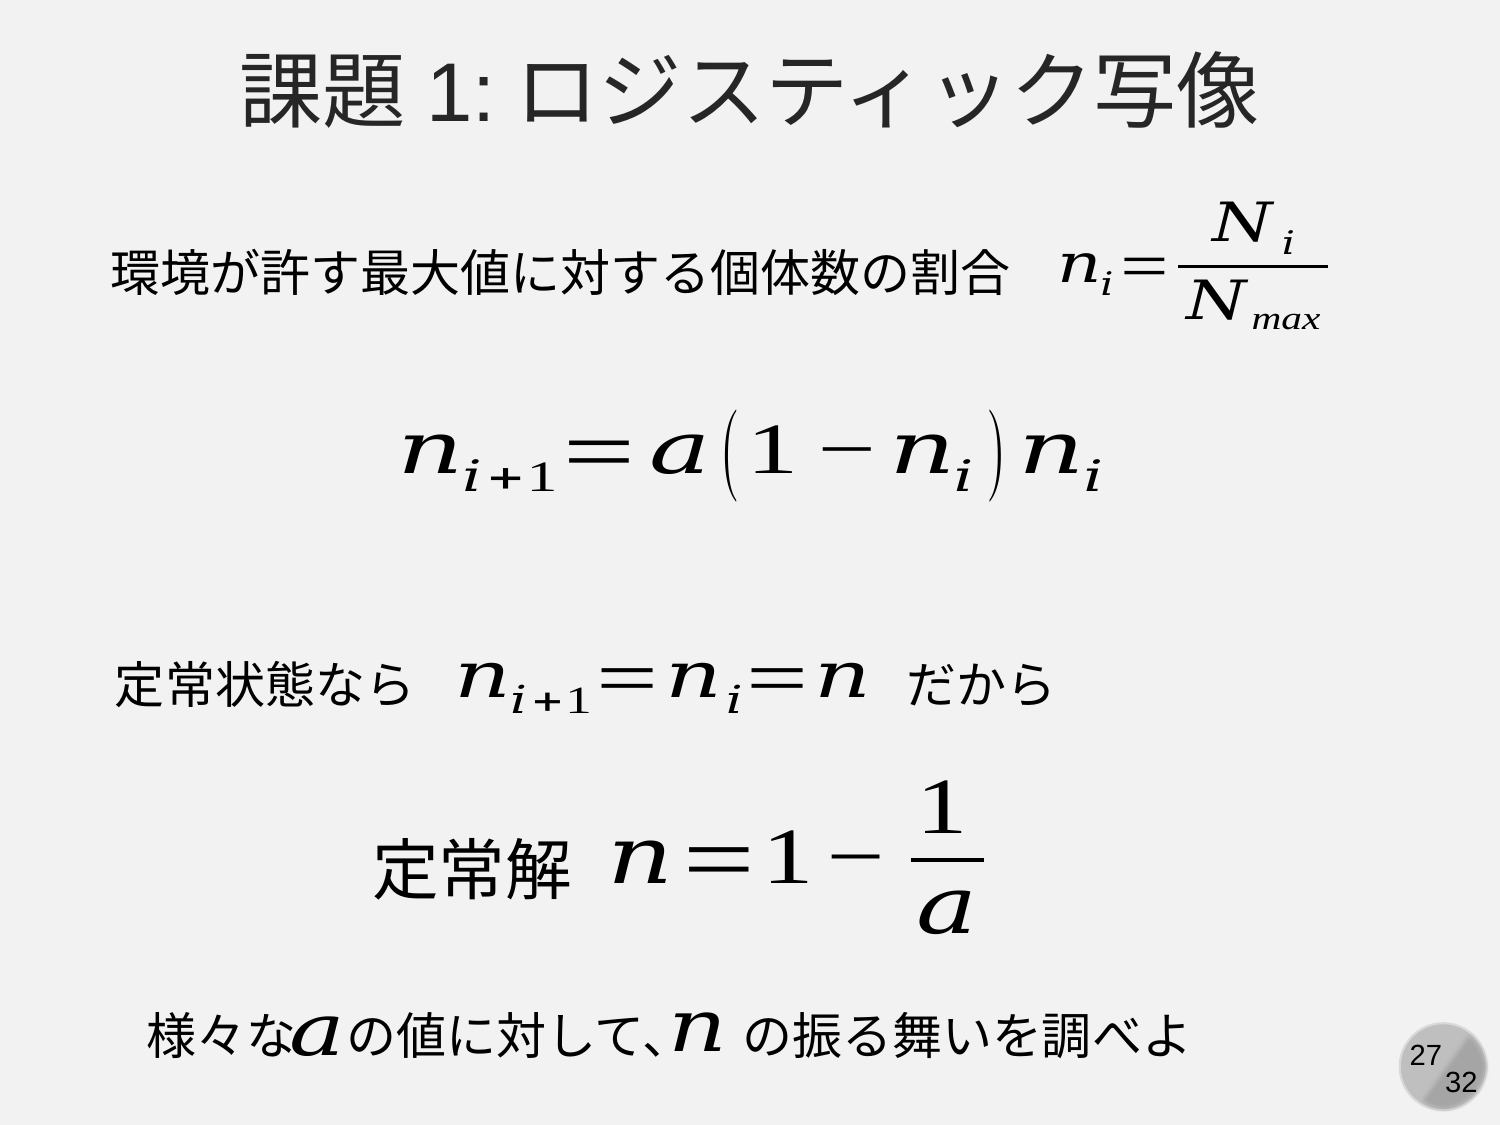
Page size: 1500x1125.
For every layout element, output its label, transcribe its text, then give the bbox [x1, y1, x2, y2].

text_box 定常状態なら [100, 645, 455, 721]
text_box だから [891, 645, 1247, 721]
text_box 様々な の値に対して、 の振る舞いを調べよ [131, 997, 1207, 1072]
text_box 定常解 [357, 821, 606, 916]
list 課題1:ロジスティック写像 [0, 31, 1500, 155]
text_box 環境が許す最大値に対する個体数の割合 [95, 234, 1041, 309]
